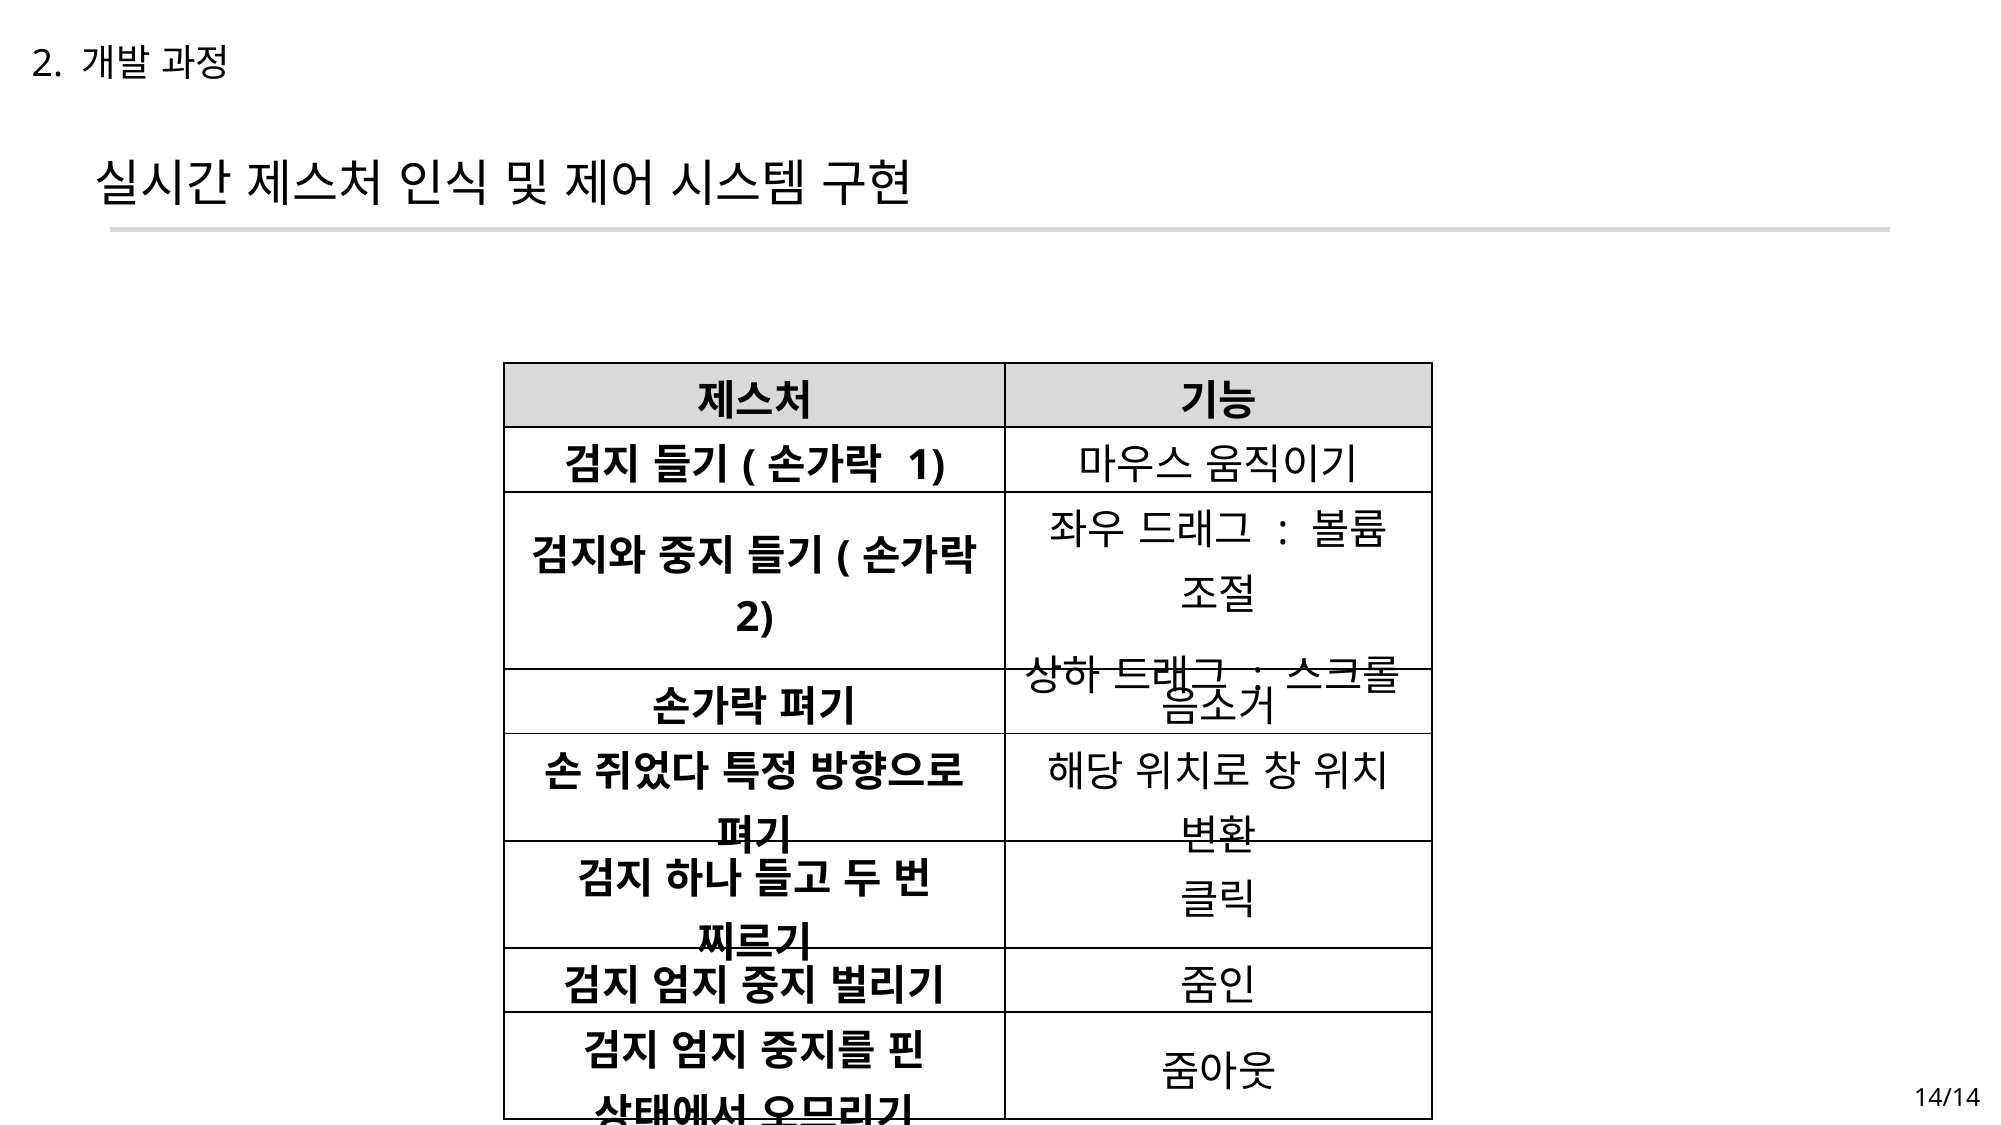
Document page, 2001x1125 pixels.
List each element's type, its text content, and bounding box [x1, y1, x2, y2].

table_cell 검지 들기(손가락 1) [505, 428, 1004, 491]
table_cell 검지 하나 들고 두 번 찌르기 [505, 842, 1004, 947]
table_header 기능 [1006, 364, 1431, 426]
table_header 제스처 [505, 364, 1004, 426]
table_cell 좌우 드래그 : 볼륨 조절 상하 드래그 : 스크롤 [1006, 493, 1431, 668]
table_cell 줌아웃 [1006, 1013, 1431, 1118]
table_cell 검지 엄지 중지를 핀 상태에서 오므리기 [505, 1013, 1004, 1118]
table_cell 음소거 [1006, 670, 1431, 733]
table_cell 손 쥐었다 특정 방향으로 펴기 [505, 734, 1004, 840]
table_cell 줌인 [1006, 949, 1431, 1011]
text_box 2. 개발 과정 [16, 31, 246, 92]
table_cell 마우스 움직이기 [1006, 428, 1431, 491]
slide_number 14/14 [1545, 1074, 1996, 1125]
text_box 실시간 제스처 인식 및 제어 시스템 구현 [79, 143, 929, 219]
table_cell 손가락 펴기 [505, 670, 1004, 733]
table_cell 검지 엄지 중지 벌리기 [505, 949, 1004, 1011]
table_cell 해당 위치로 창 위치 변환 [1006, 734, 1431, 840]
table_cell 클릭 [1006, 842, 1431, 947]
table_cell 검지와 중지 들기(손가락 2) [505, 493, 1004, 668]
